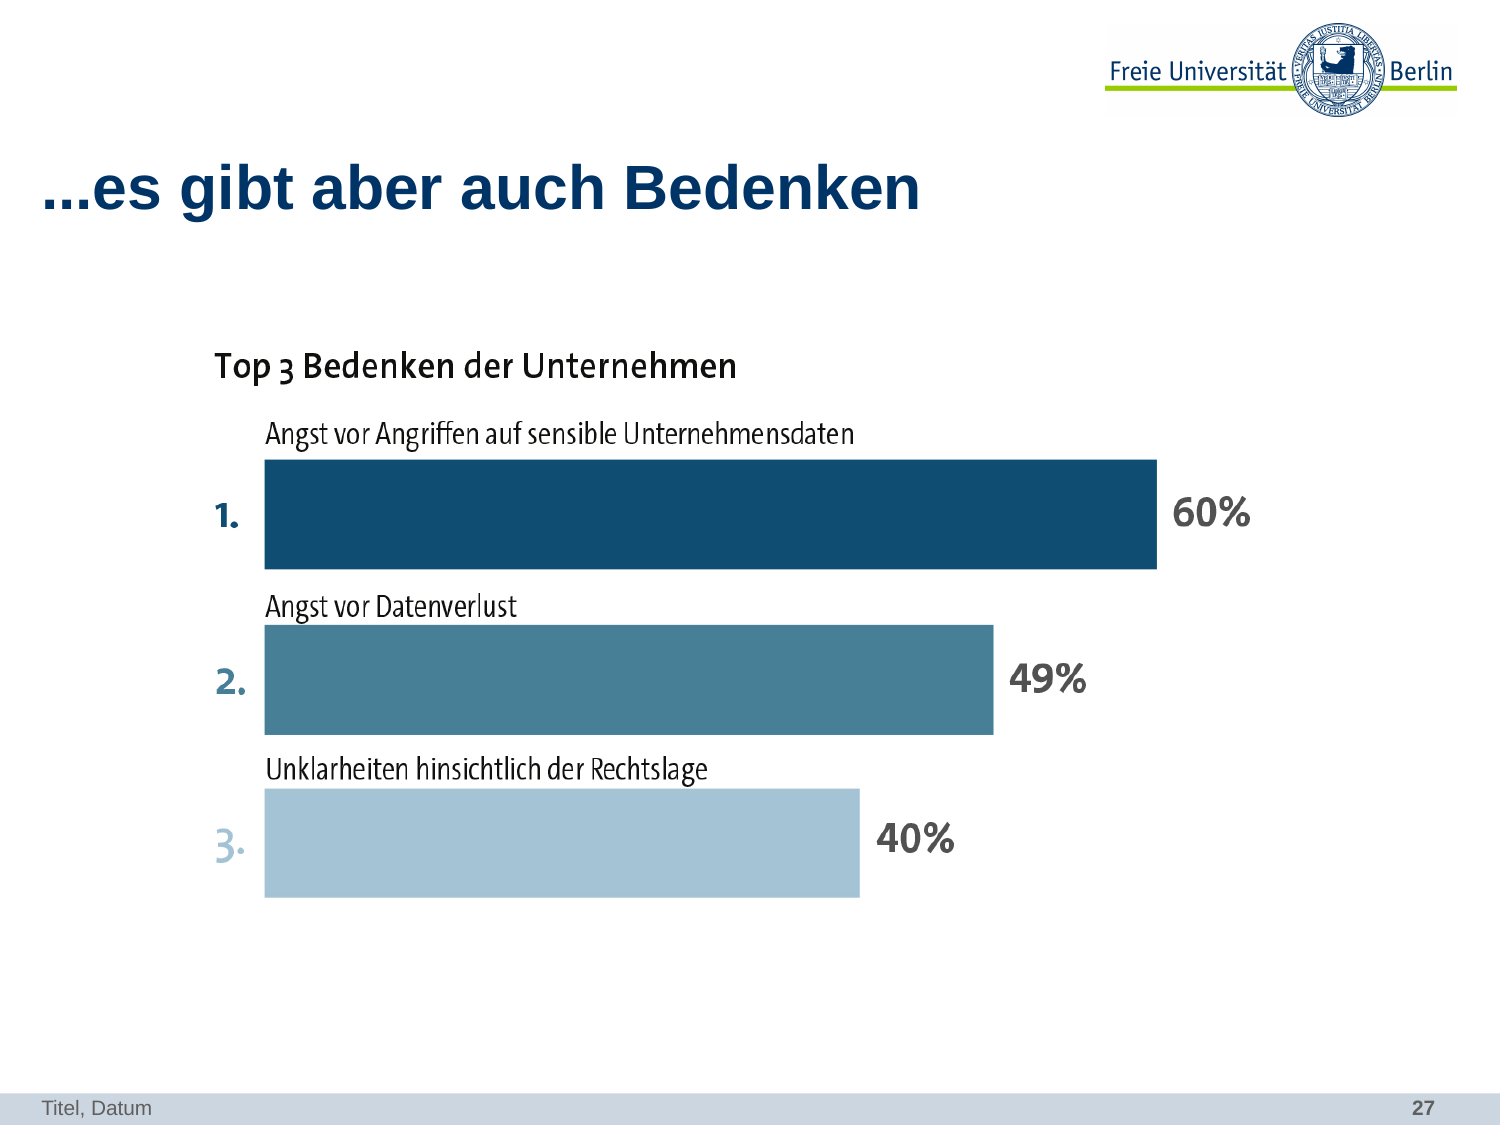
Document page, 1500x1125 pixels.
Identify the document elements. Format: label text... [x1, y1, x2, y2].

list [186, 327, 1303, 927]
title ...es gibt aber auch Bedenken [41, 155, 1459, 226]
footer Titel, Datum [40, 1087, 1022, 1125]
picture [1105, 23, 1457, 117]
